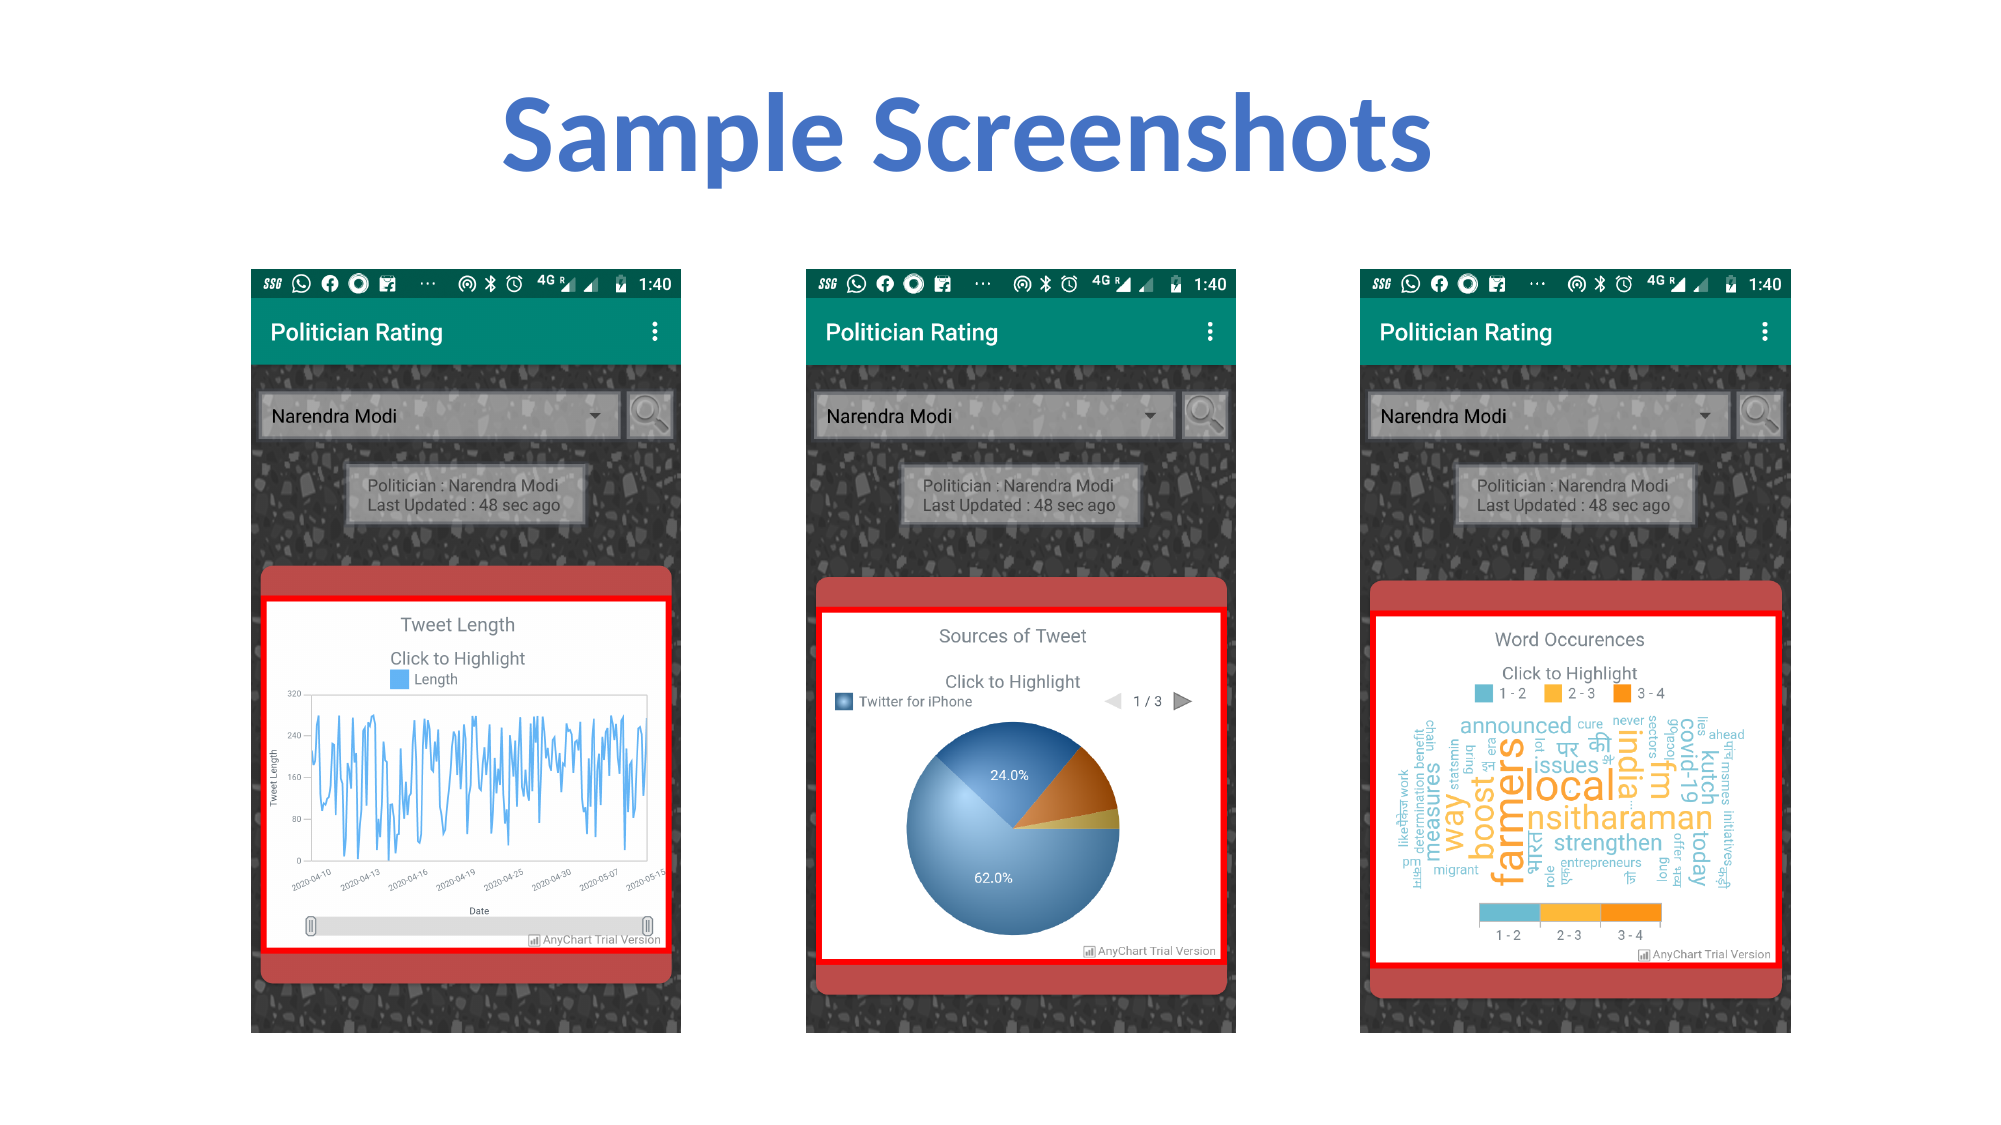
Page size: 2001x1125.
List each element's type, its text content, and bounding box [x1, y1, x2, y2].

picture [251, 269, 681, 1033]
picture [806, 269, 1236, 1033]
text_box Sample Screenshots [486, 51, 1450, 202]
picture [1360, 269, 1791, 1033]
